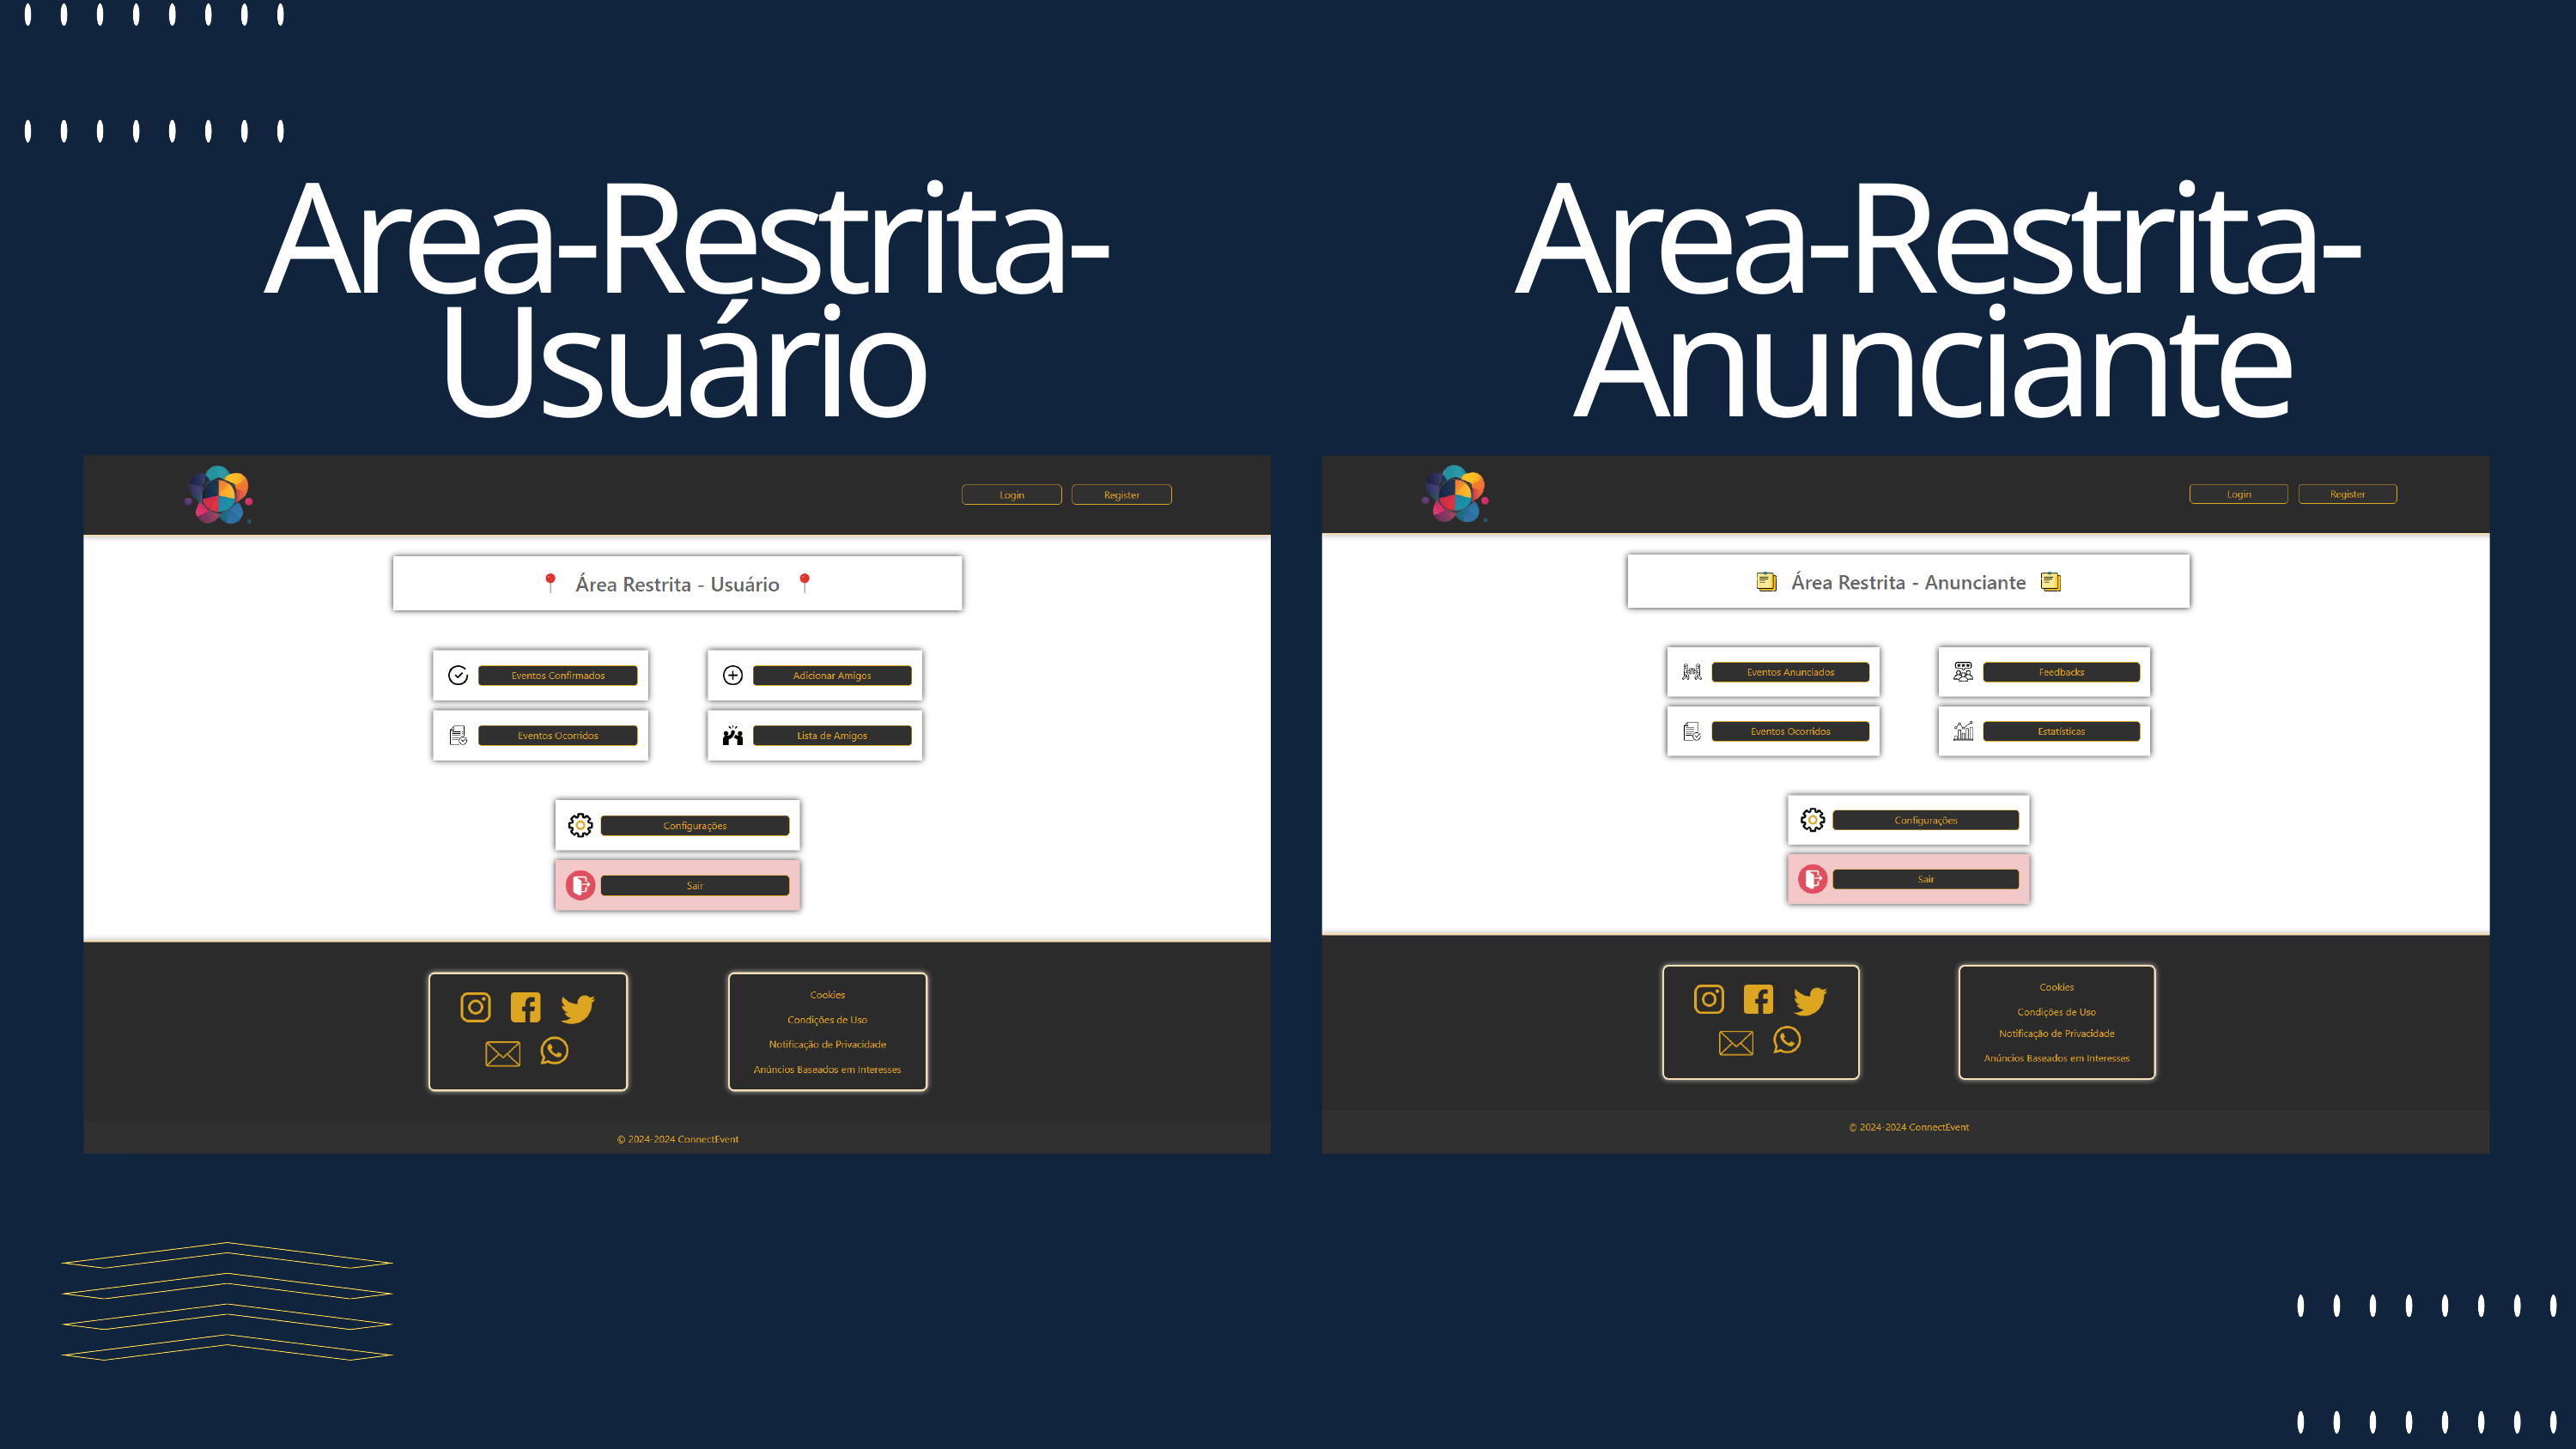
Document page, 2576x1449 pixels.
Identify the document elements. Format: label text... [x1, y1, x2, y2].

text_box [0, 0, 284, 143]
text_box [2296, 1293, 2576, 1449]
picture [1321, 455, 2490, 1154]
text_box Area-Restrita-Anunciante [1386, 199, 2487, 448]
text_box Area-Restrita-Usuário [125, 199, 1244, 448]
text_box [60, 1242, 394, 1361]
picture [83, 455, 1272, 1155]
